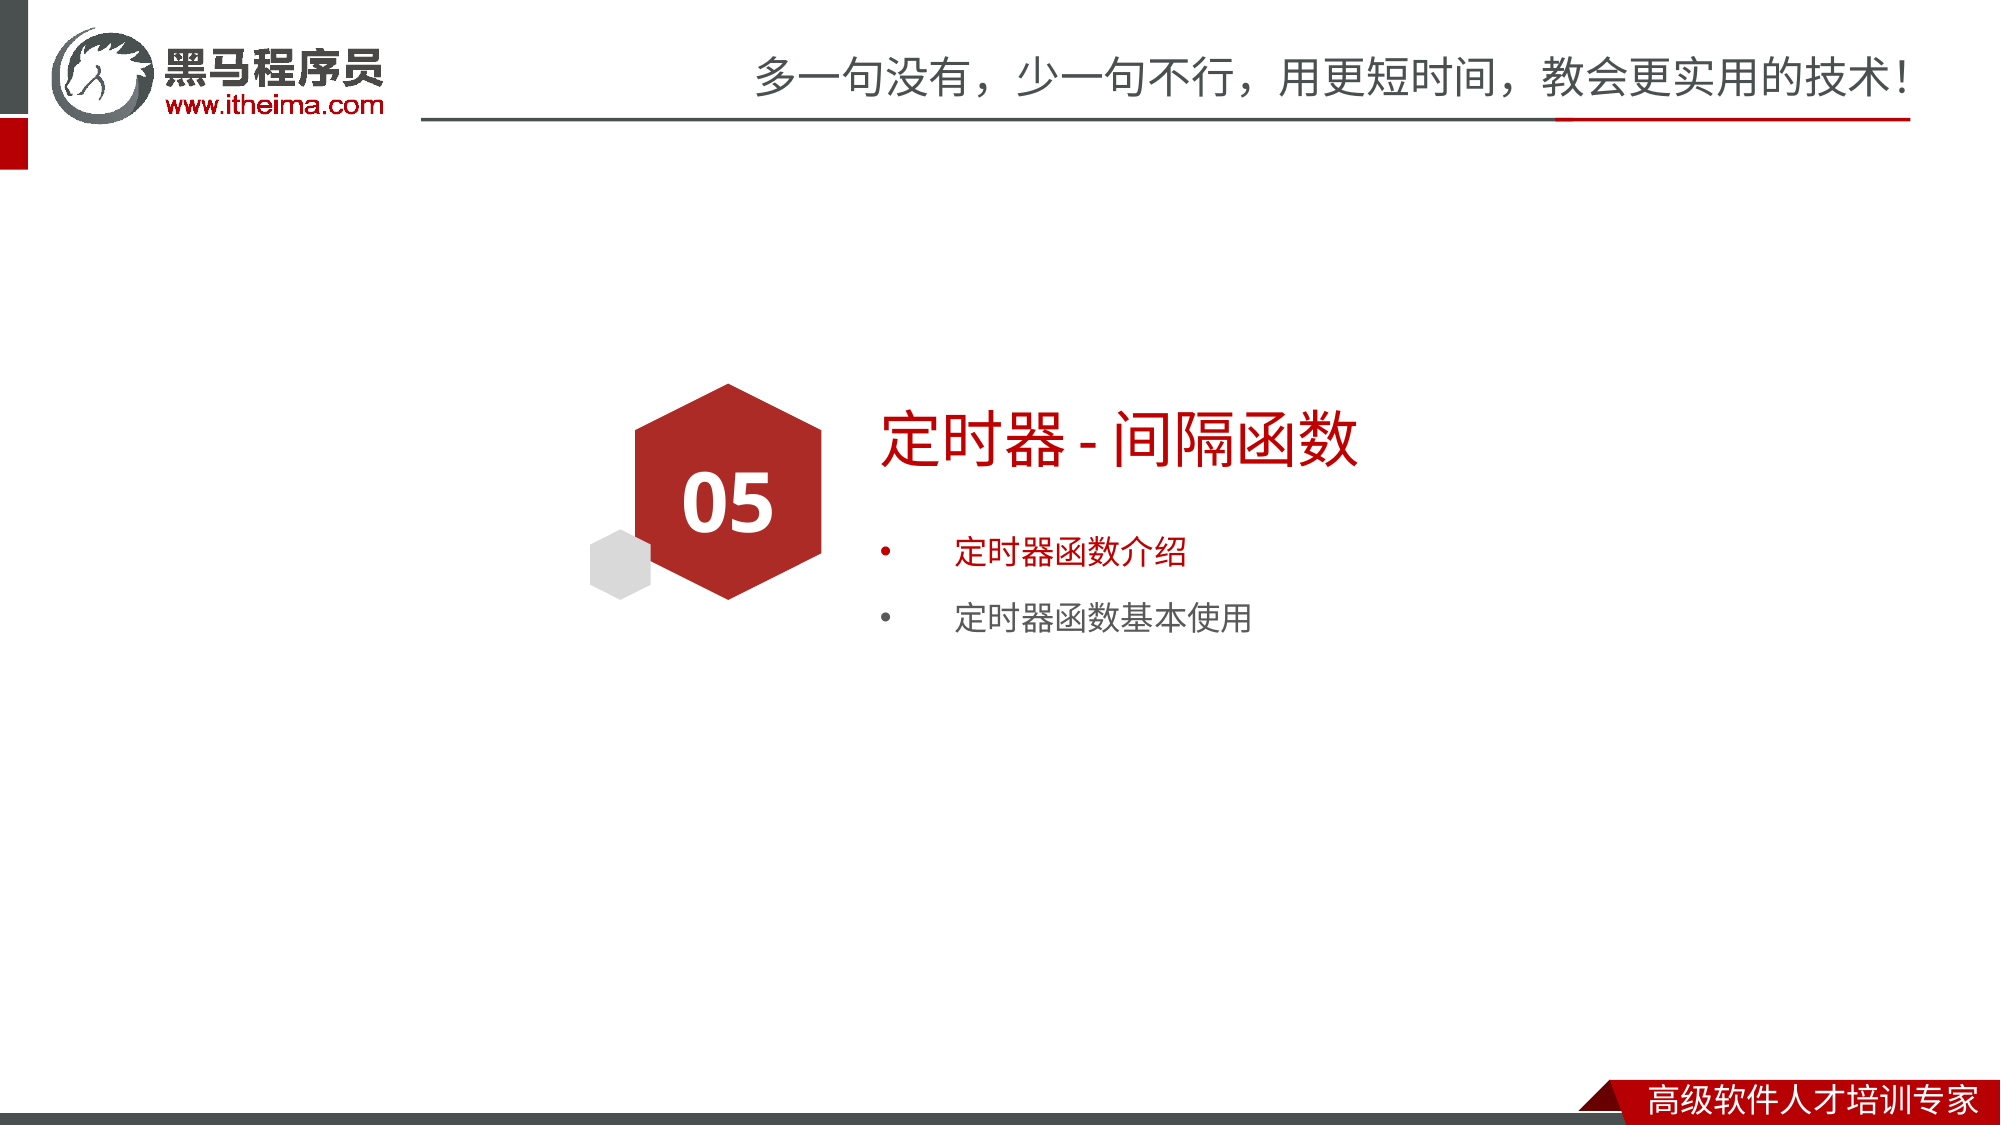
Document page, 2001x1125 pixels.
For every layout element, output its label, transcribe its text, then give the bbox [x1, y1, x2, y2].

picture [50, 26, 384, 125]
list 05 [636, 404, 822, 594]
list 定时器函数介绍 定时器函数基本使用 [864, 503, 1762, 837]
title 定时器-间隔函数 [864, 393, 1969, 484]
